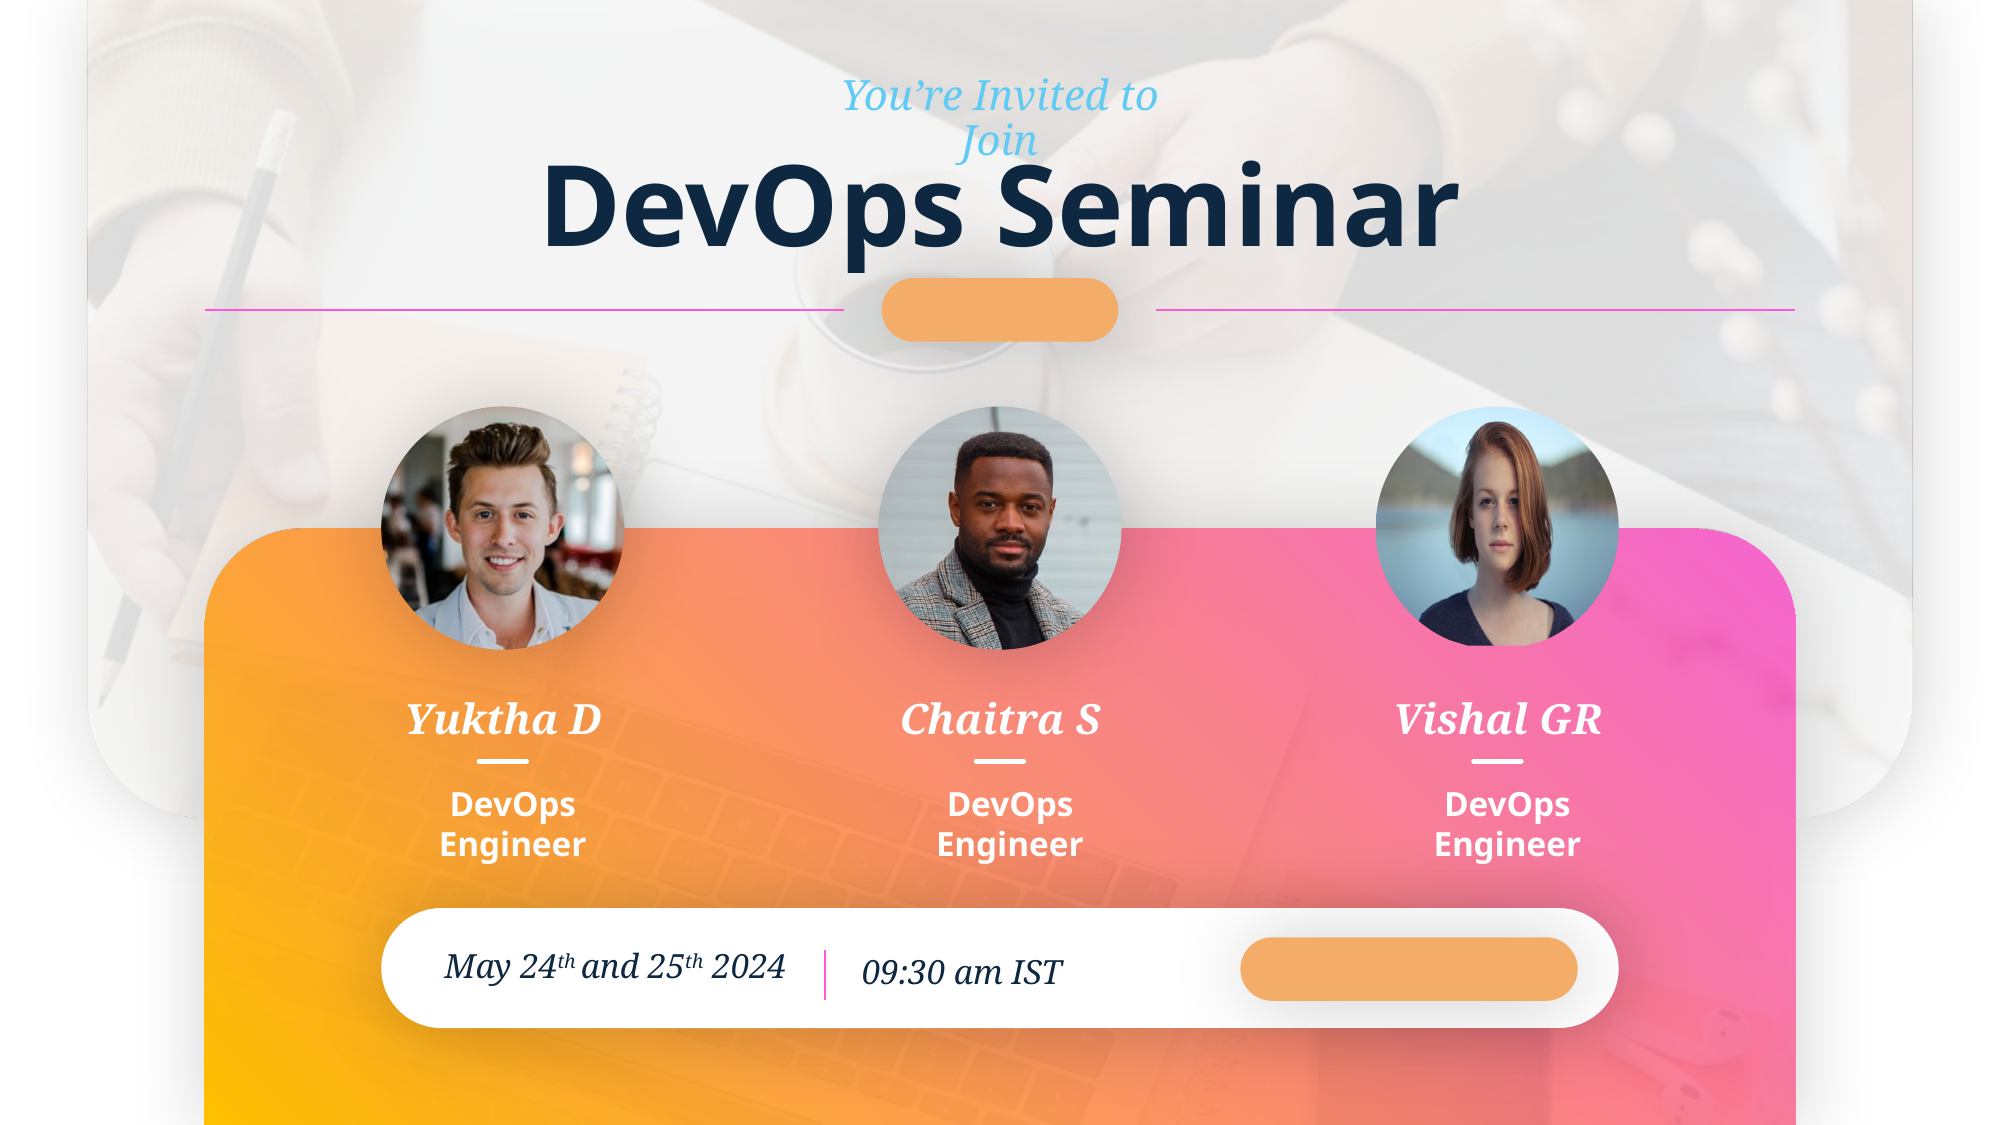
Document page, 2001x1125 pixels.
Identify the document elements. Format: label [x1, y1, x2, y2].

picture [86, 0, 1913, 1125]
text_box [383, 697, 642, 824]
text_box [881, 697, 1139, 824]
